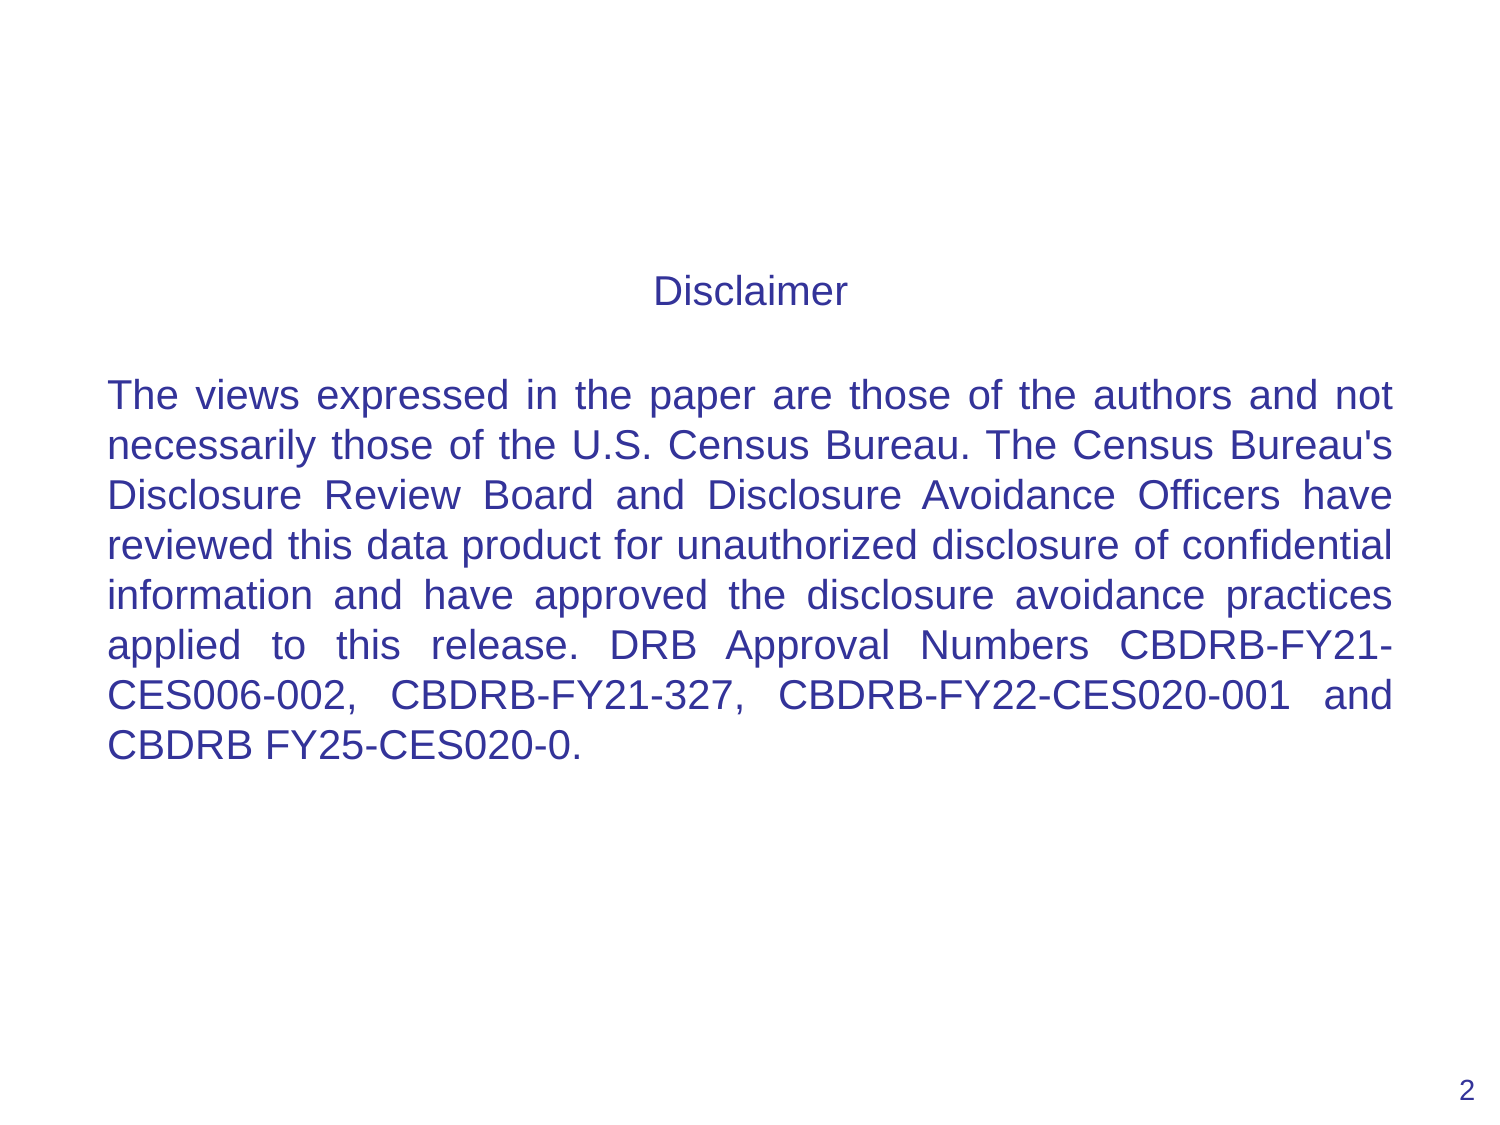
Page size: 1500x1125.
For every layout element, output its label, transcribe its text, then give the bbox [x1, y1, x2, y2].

slide_number 2 [1408, 1028, 1491, 1108]
list Disclaimer The views expressed in the paper are those of the authors and not necessarily those of the U.S. Census Bureau. The Census Bureau's Disclosure Review Board and Disclosure Avoidance Officers have reviewed this data product for unauthorized disclosure of confidential information and have approved the disclosure avoidance practices applied to this release. DRB Approval Numbers CBDRB-FY21-CES006-002, CBDRB-FY21-327, CBDRB-FY22-CES020-001 and CBDRB FY25-CES020-0. [91, 121, 1410, 1069]
